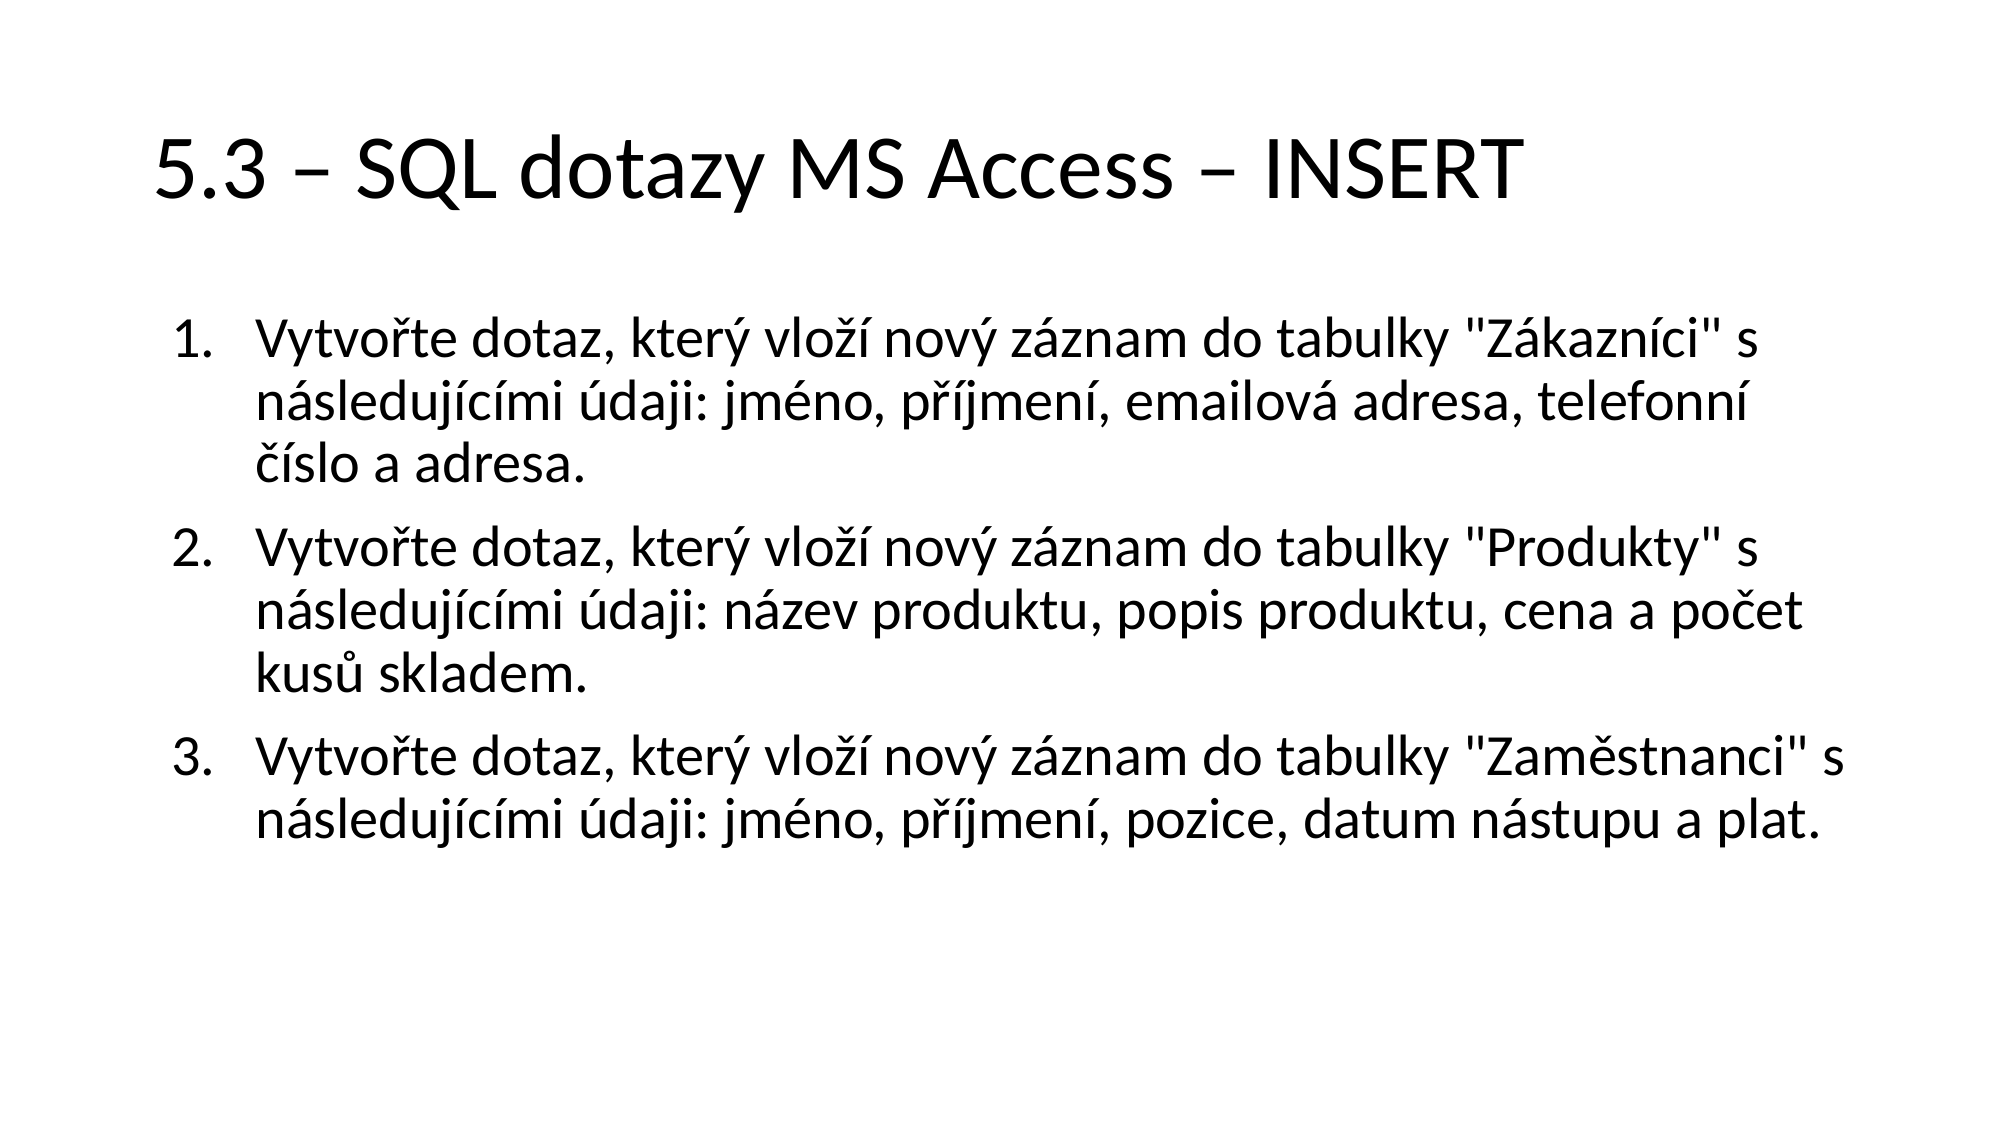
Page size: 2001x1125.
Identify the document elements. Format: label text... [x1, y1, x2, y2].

list Vytvořte dotaz, který vloží nový záznam do tabulky "Zákazníci" s následujícími údaji: jméno, příjmení, emailová adresa, telefonní číslo a adresa. Vytvořte dotaz, který vloží nový záznam do tabulky "Produkty" s následujícími údaji: název produktu, popis produktu, cena a počet kusů skladem. Vytvořte dotaz, který vloží nový záznam do tabulky "Zaměstnanci" s následujícími údaji: jméno, příjmení, pozice, datum nástupu a plat. [137, 299, 1863, 1014]
title 5.3 – SQL dotazy MS Access – INSERT [137, 59, 1863, 278]
